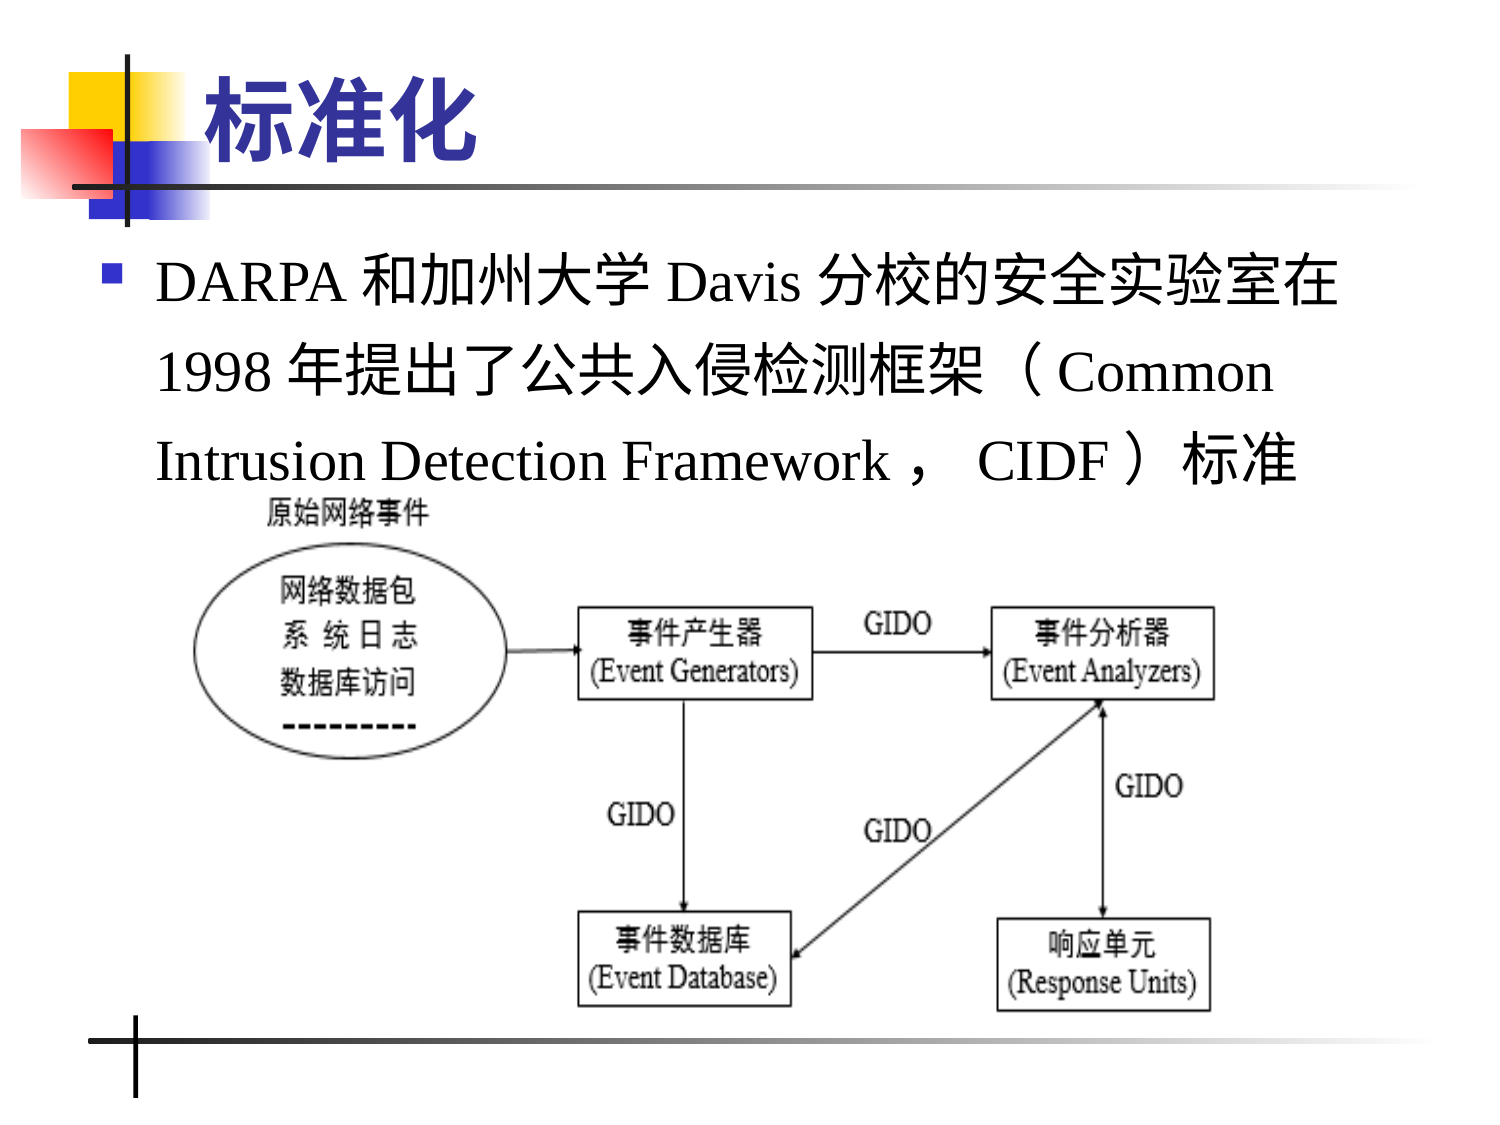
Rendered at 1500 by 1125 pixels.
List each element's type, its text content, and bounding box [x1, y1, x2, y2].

picture [188, 489, 1231, 1030]
title 标准化 [188, 23, 1468, 181]
list DARPA和加州大学Davis分校的安全实验室在1998年提出了公共入侵检测框架（Common Intrusion Detection Framework，CIDF）标准 [83, 215, 1420, 1030]
